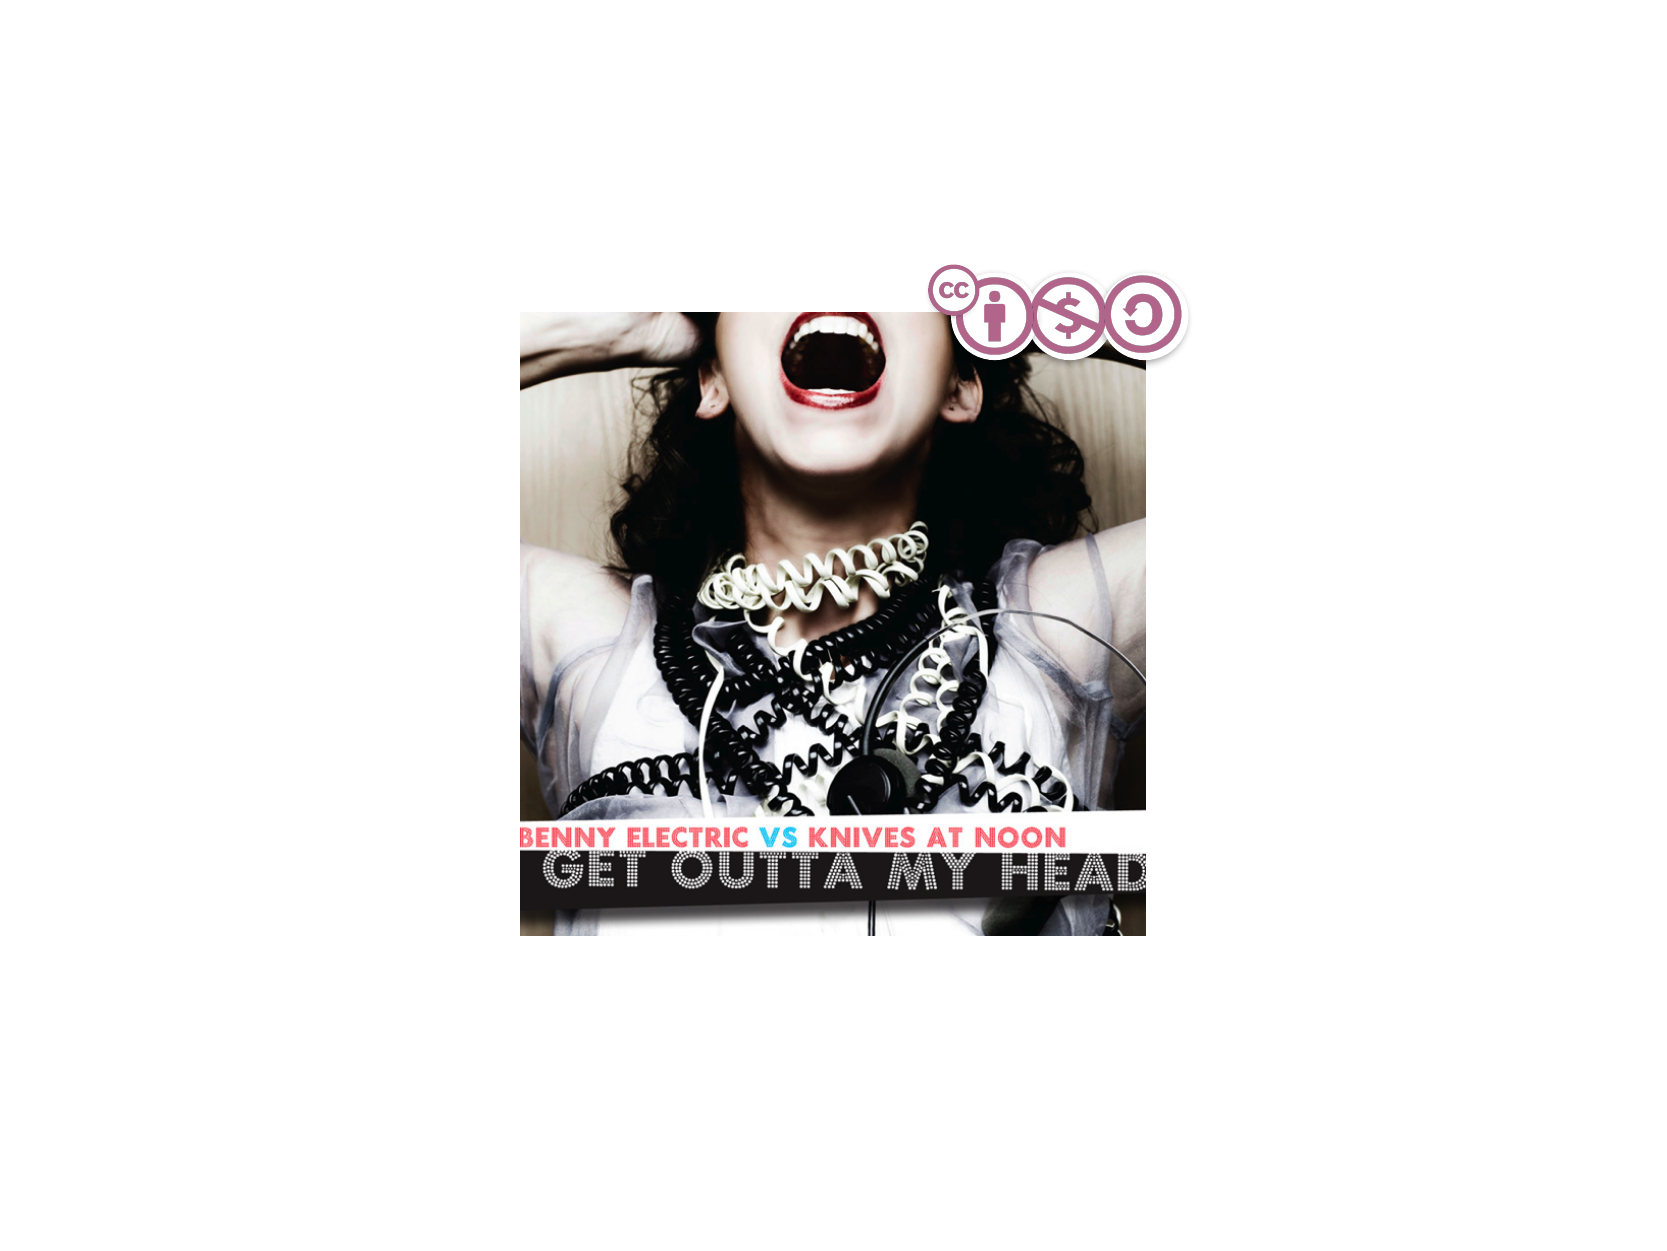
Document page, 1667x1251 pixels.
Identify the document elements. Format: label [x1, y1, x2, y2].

picture [520, 268, 1189, 936]
text_box [927, 264, 980, 317]
